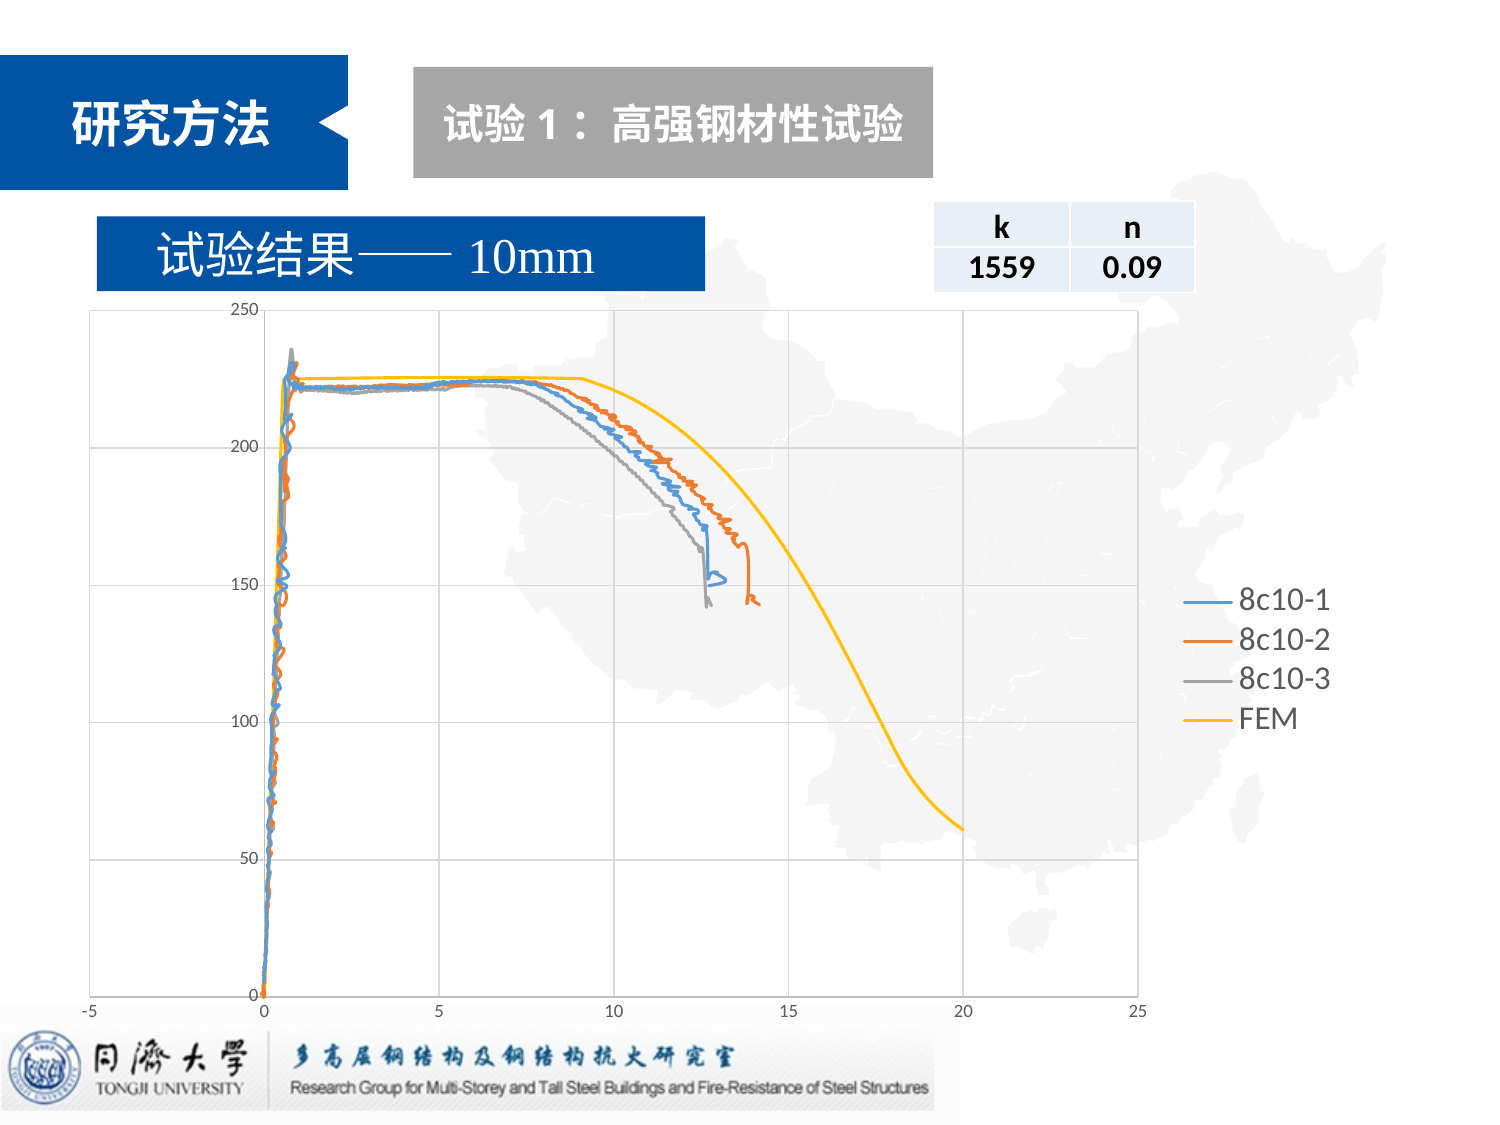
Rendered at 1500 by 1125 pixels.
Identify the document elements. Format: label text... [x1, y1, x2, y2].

table_header n [1071, 202, 1194, 246]
text_box [316, 99, 356, 145]
picture [0, 1004, 961, 1125]
table_cell 0.09 [1071, 248, 1194, 286]
table_header k [934, 202, 1069, 246]
chart [55, 286, 1355, 1037]
table_cell 1559 [934, 248, 1069, 286]
text_box 试验1：高强钢材性试验 [412, 66, 934, 179]
text_box 研究方法 [0, 54, 349, 191]
text_box 试验结果——10mm [96, 216, 706, 286]
